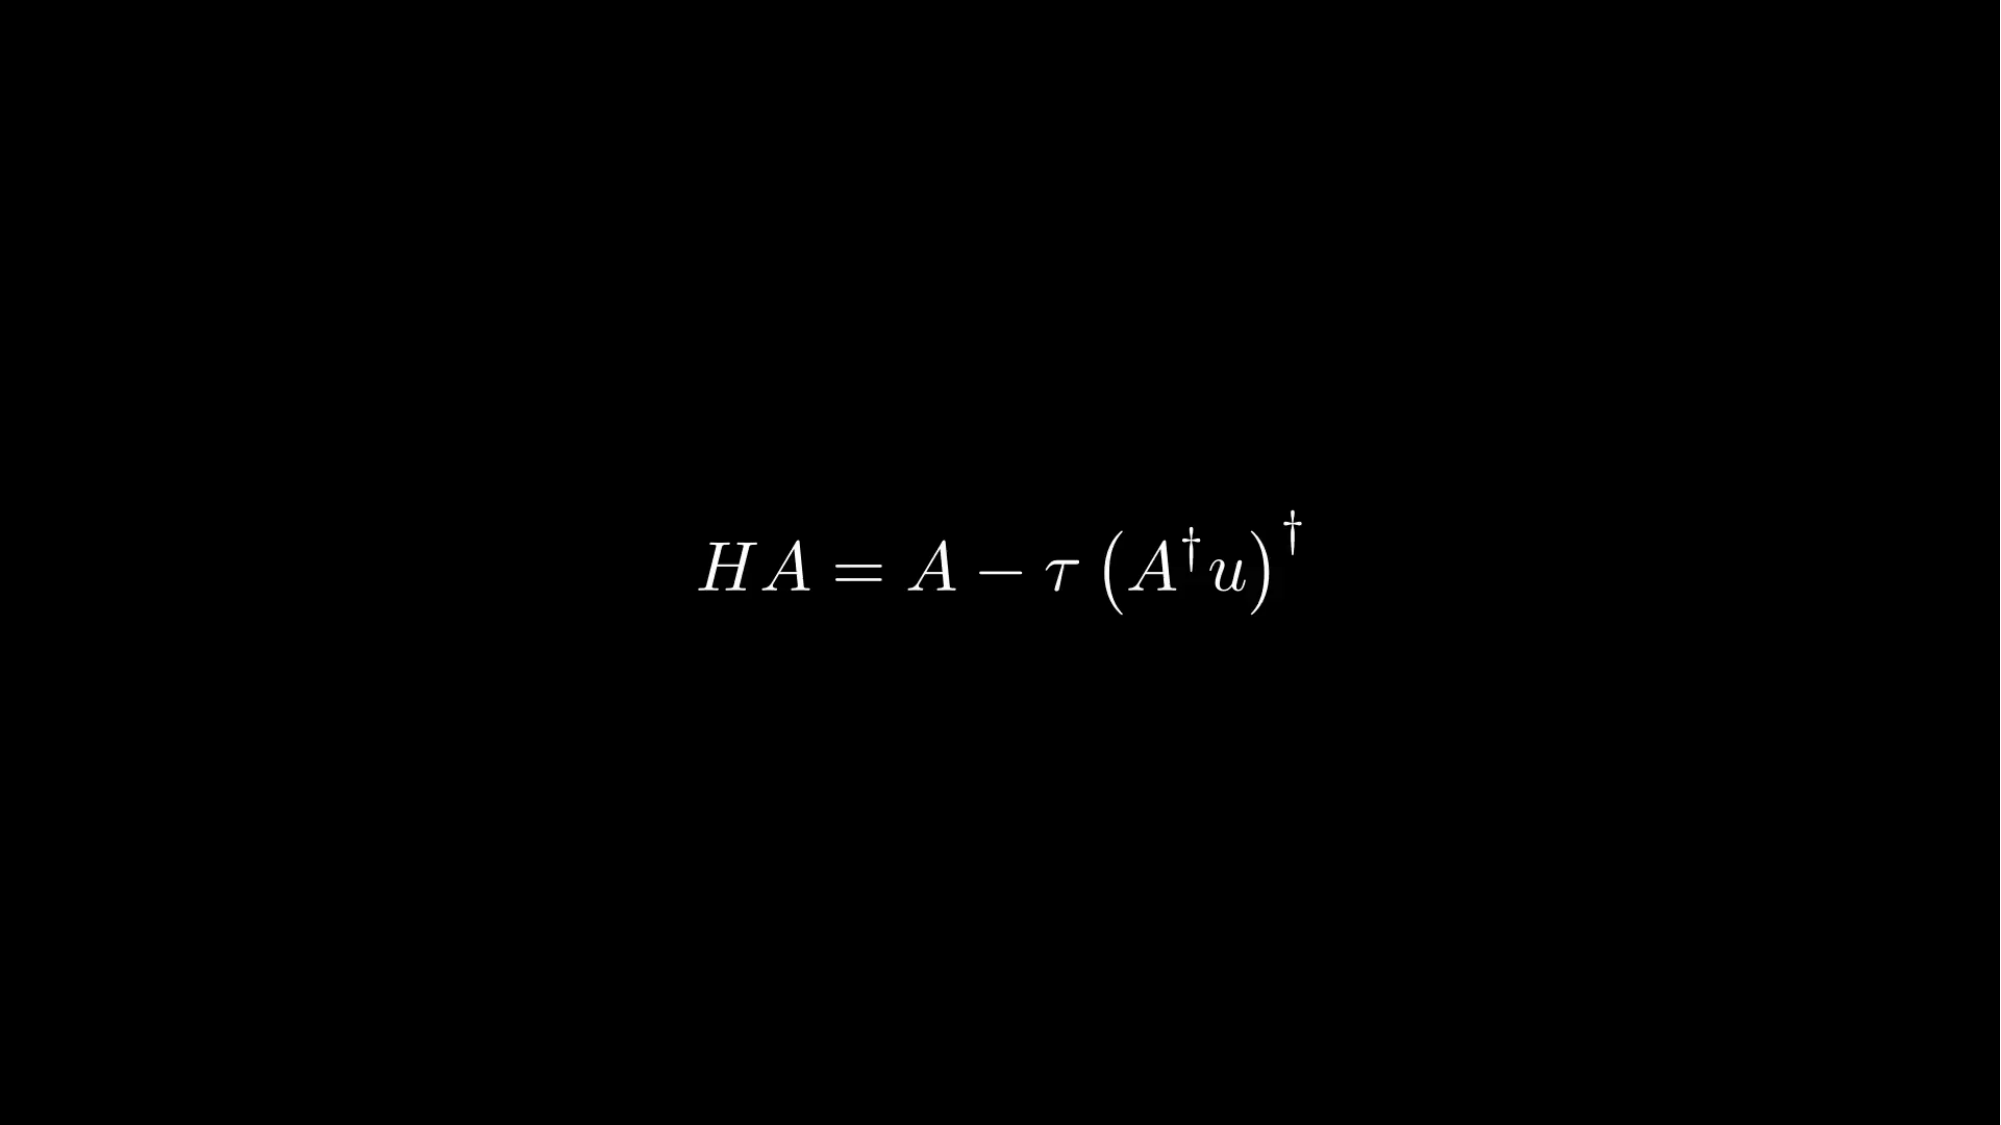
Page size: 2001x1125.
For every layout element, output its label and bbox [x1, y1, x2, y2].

text_box [0, 0, 2000, 1125]
